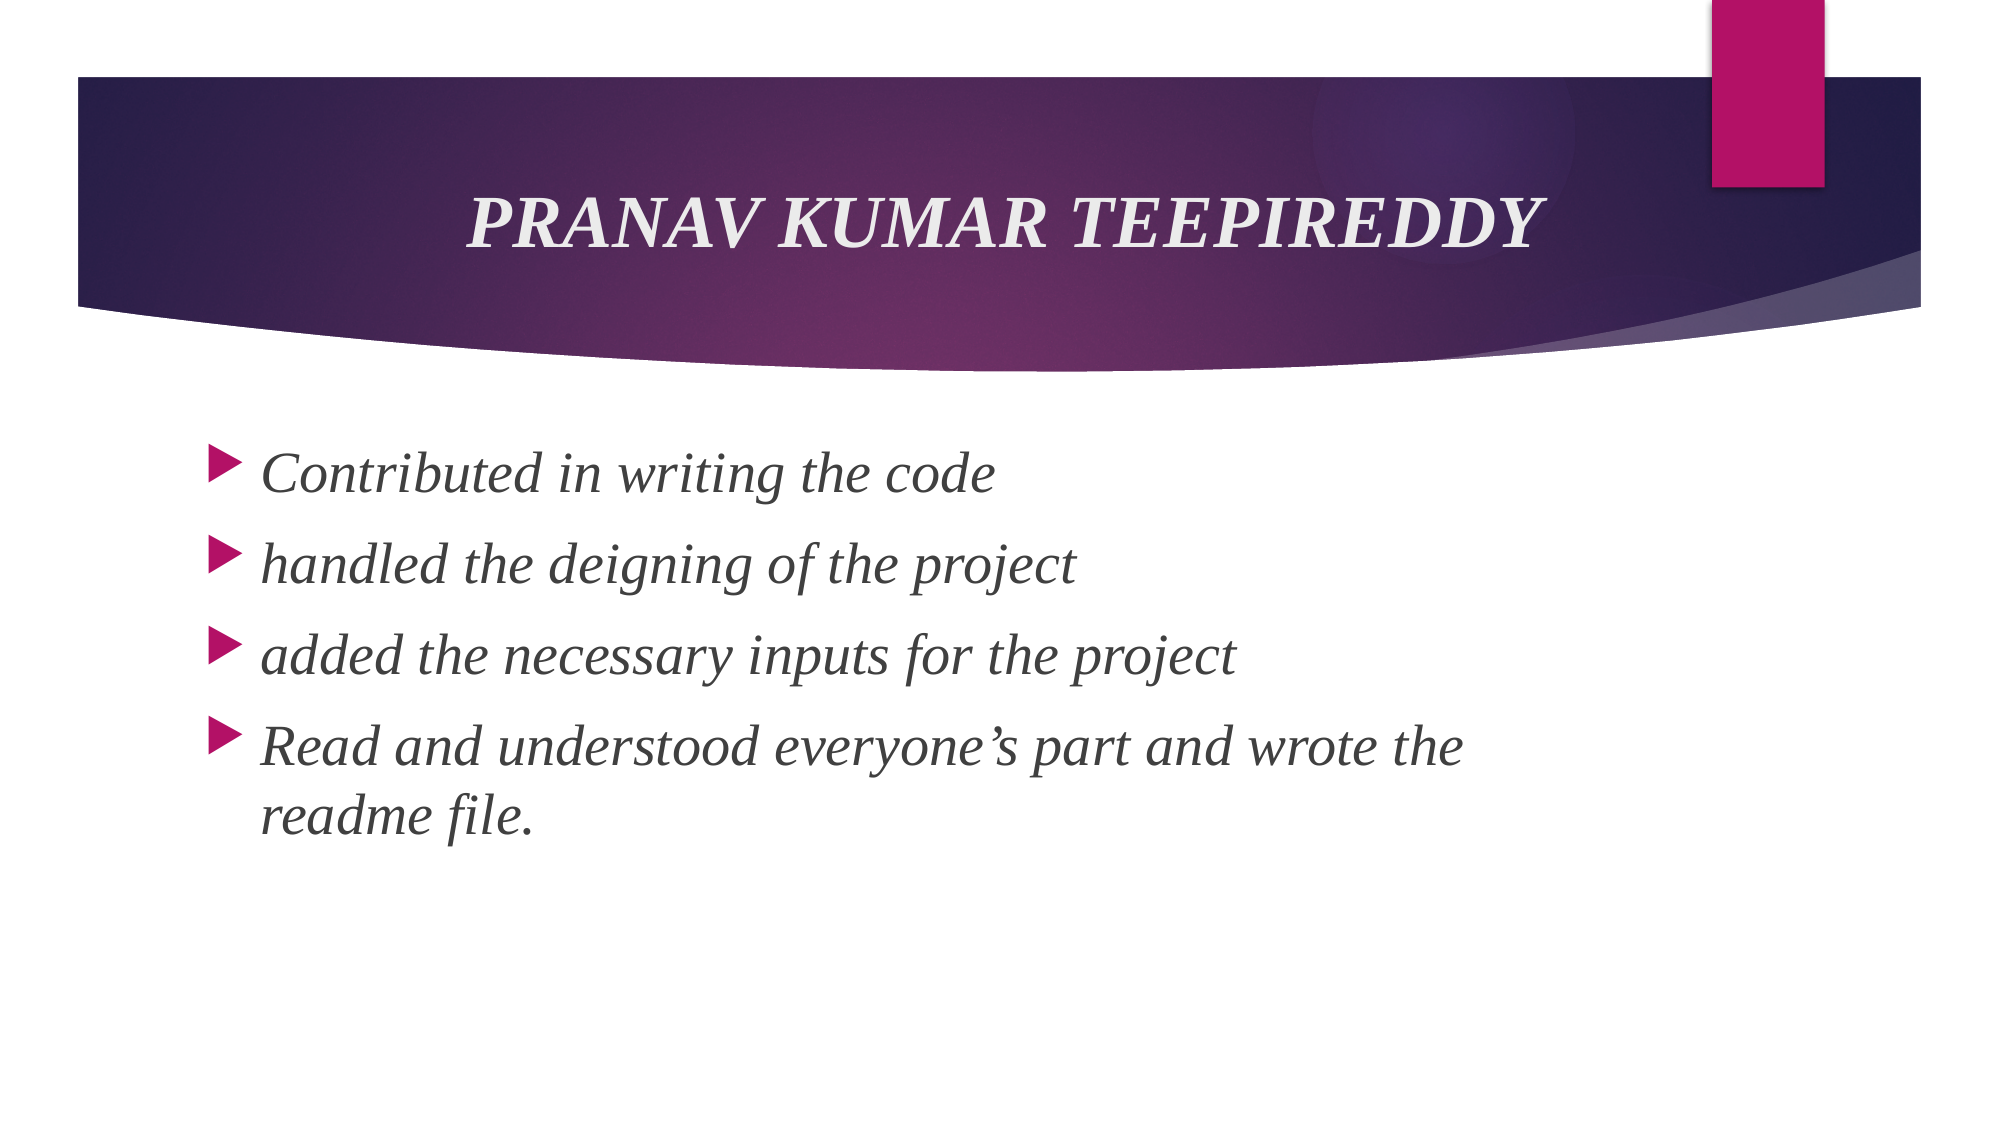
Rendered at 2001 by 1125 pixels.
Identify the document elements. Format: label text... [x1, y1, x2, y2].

title PRANAV KUMAR TEEPIREDDY [189, 159, 1627, 276]
list Contributed in writing the code handled the deigning of the project added the necessary inputs for the project Read and understood everyone’s part and wrote the readme file. [189, 427, 1638, 988]
